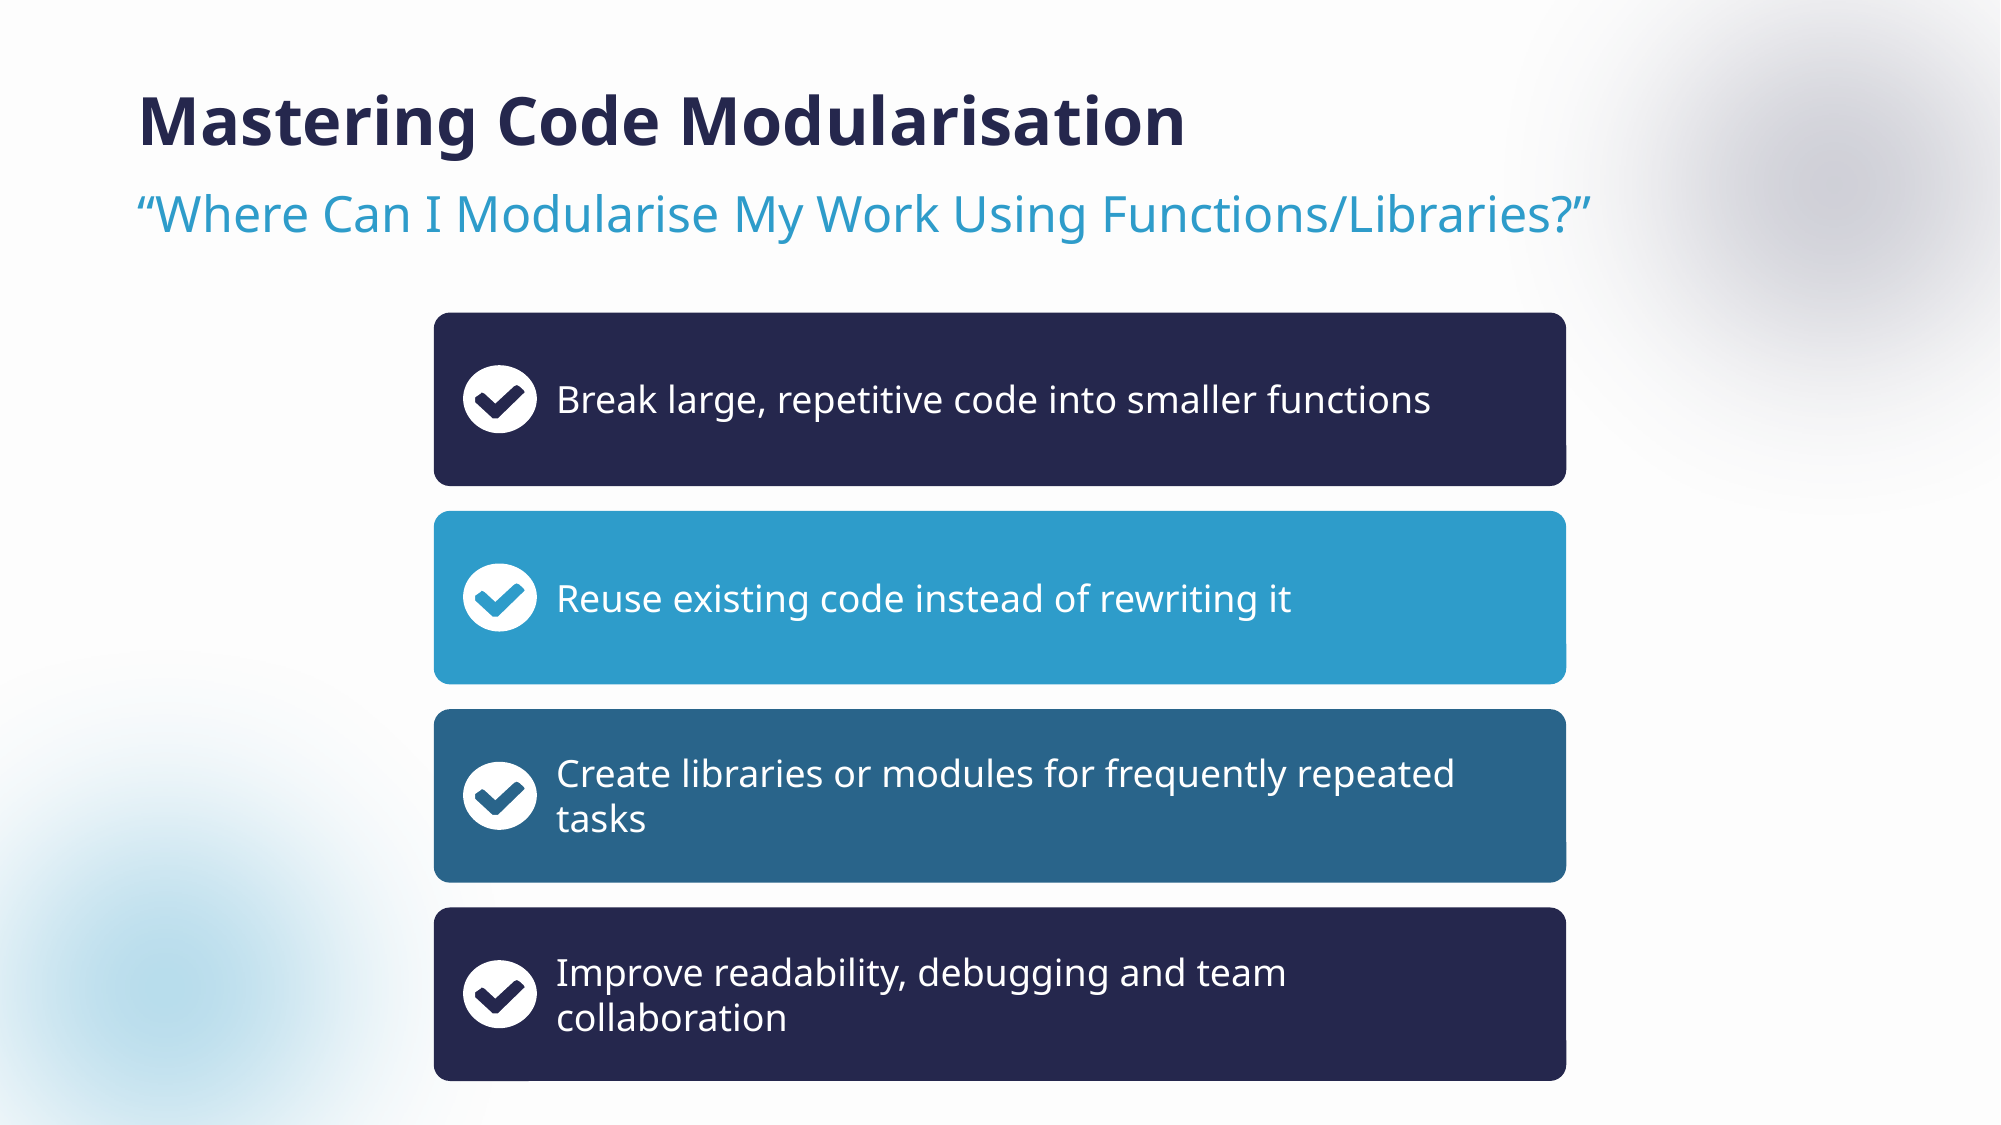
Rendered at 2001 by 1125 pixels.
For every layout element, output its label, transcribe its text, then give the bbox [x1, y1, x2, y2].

list “Where Can I Modularise My Work Using Functions/Libraries?” [123, 182, 1866, 256]
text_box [433, 312, 1567, 487]
title Mastering Code Modularisation [123, 80, 1866, 170]
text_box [433, 510, 1567, 685]
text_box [433, 709, 1567, 883]
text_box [433, 907, 1567, 1081]
